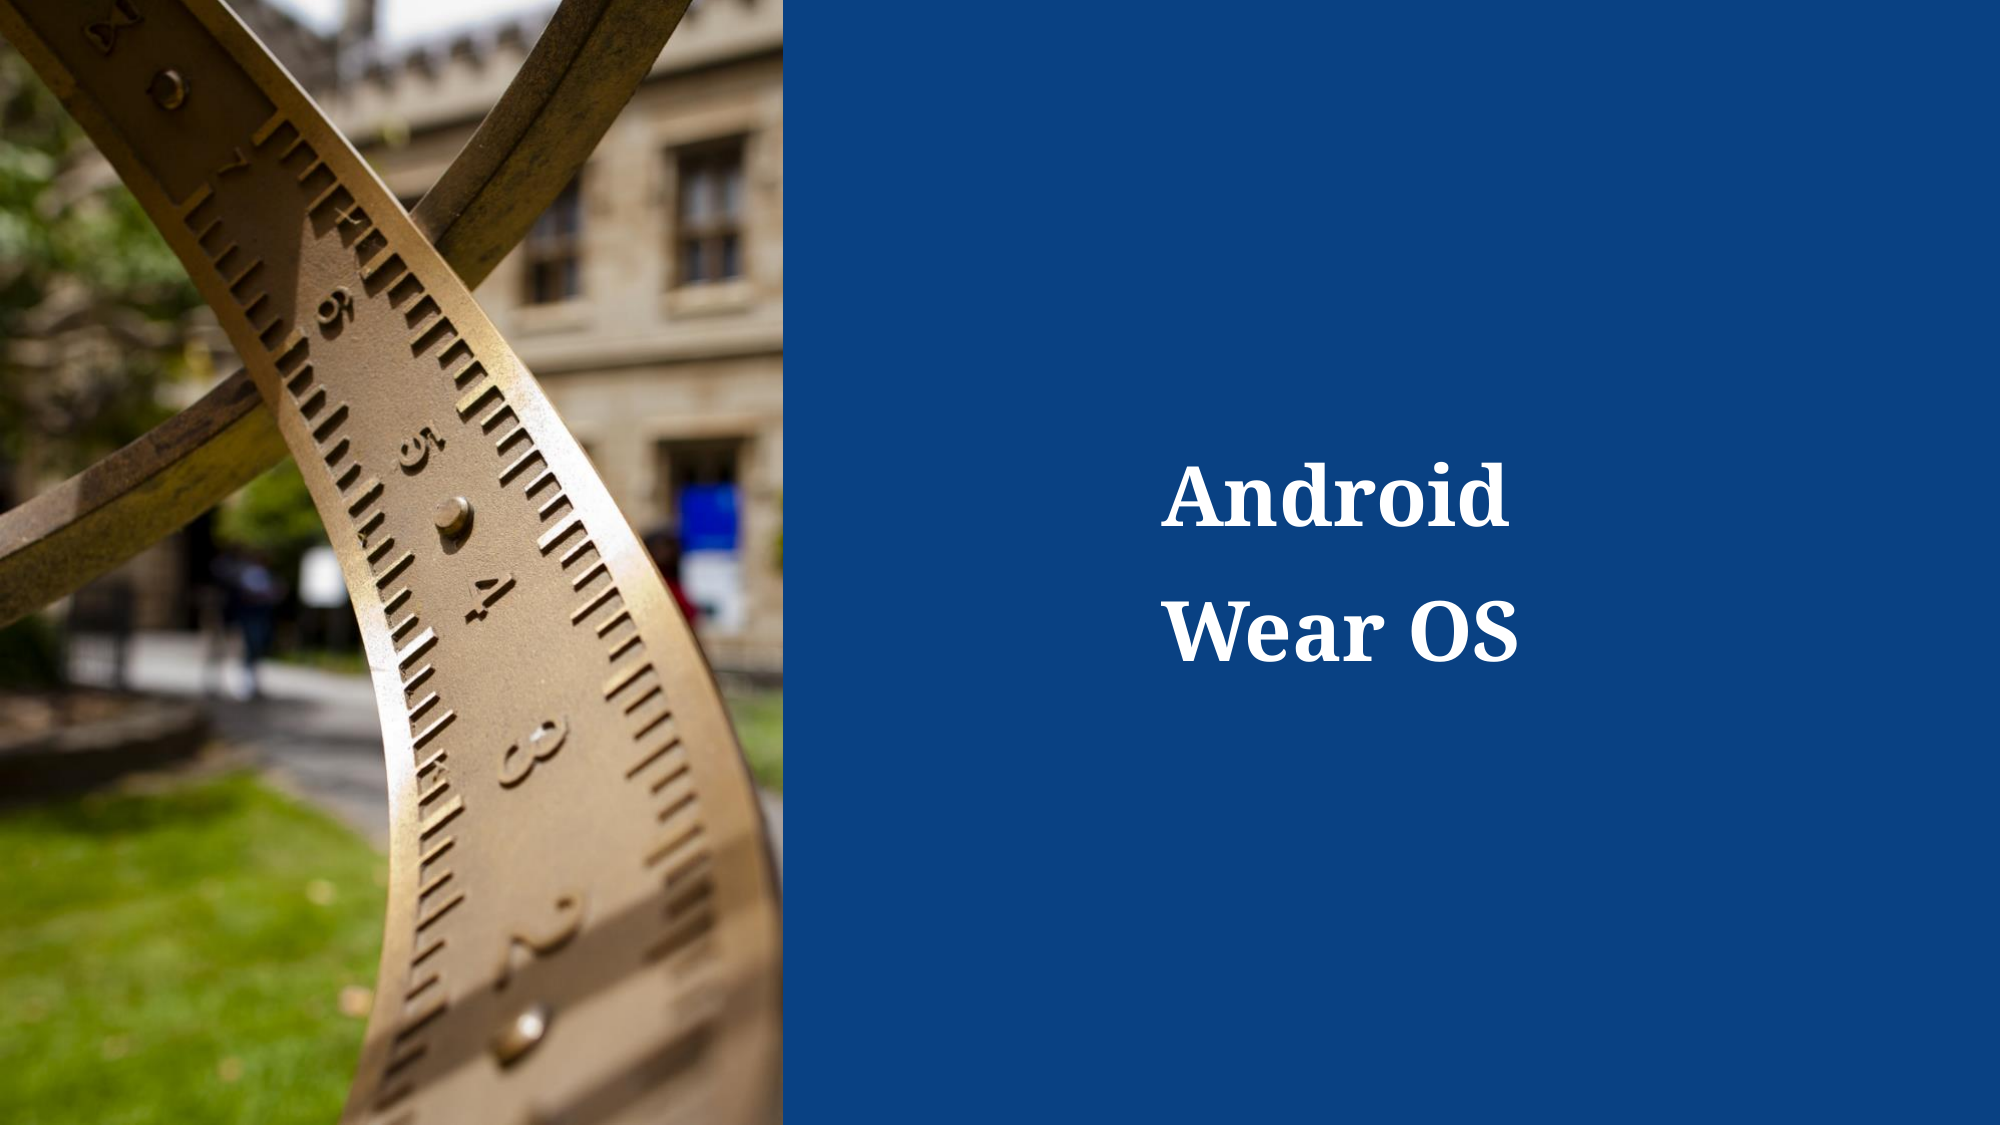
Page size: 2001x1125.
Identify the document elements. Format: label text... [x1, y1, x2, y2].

picture [0, 0, 1073, 1125]
subtitle Android Wear OS [1073, 0, 2000, 1125]
